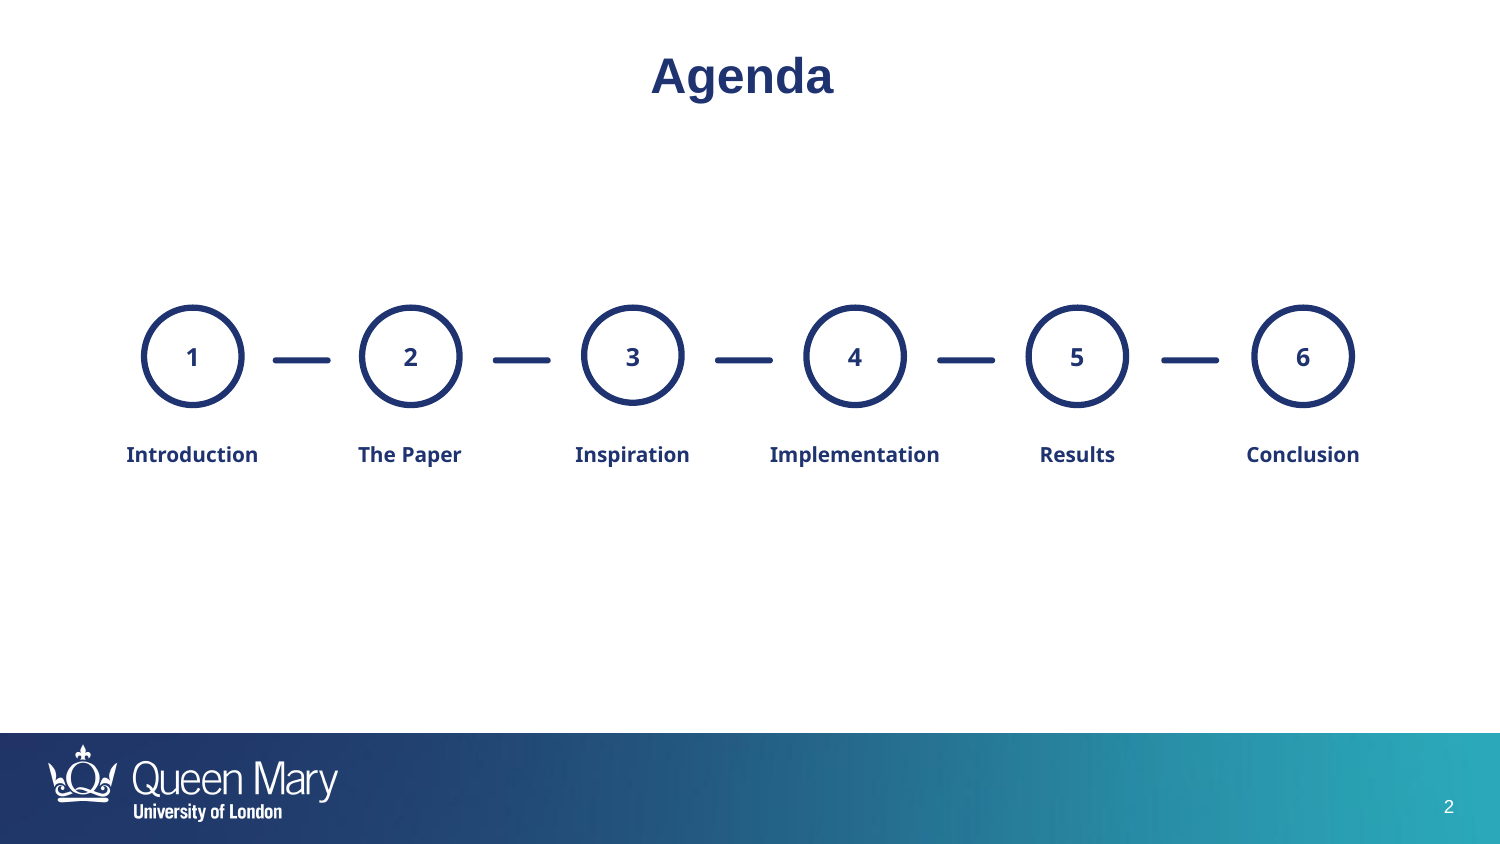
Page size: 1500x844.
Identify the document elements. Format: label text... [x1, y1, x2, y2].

list Agenda [30, 43, 1454, 137]
picture [0, 733, 1500, 844]
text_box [84, 307, 1415, 553]
